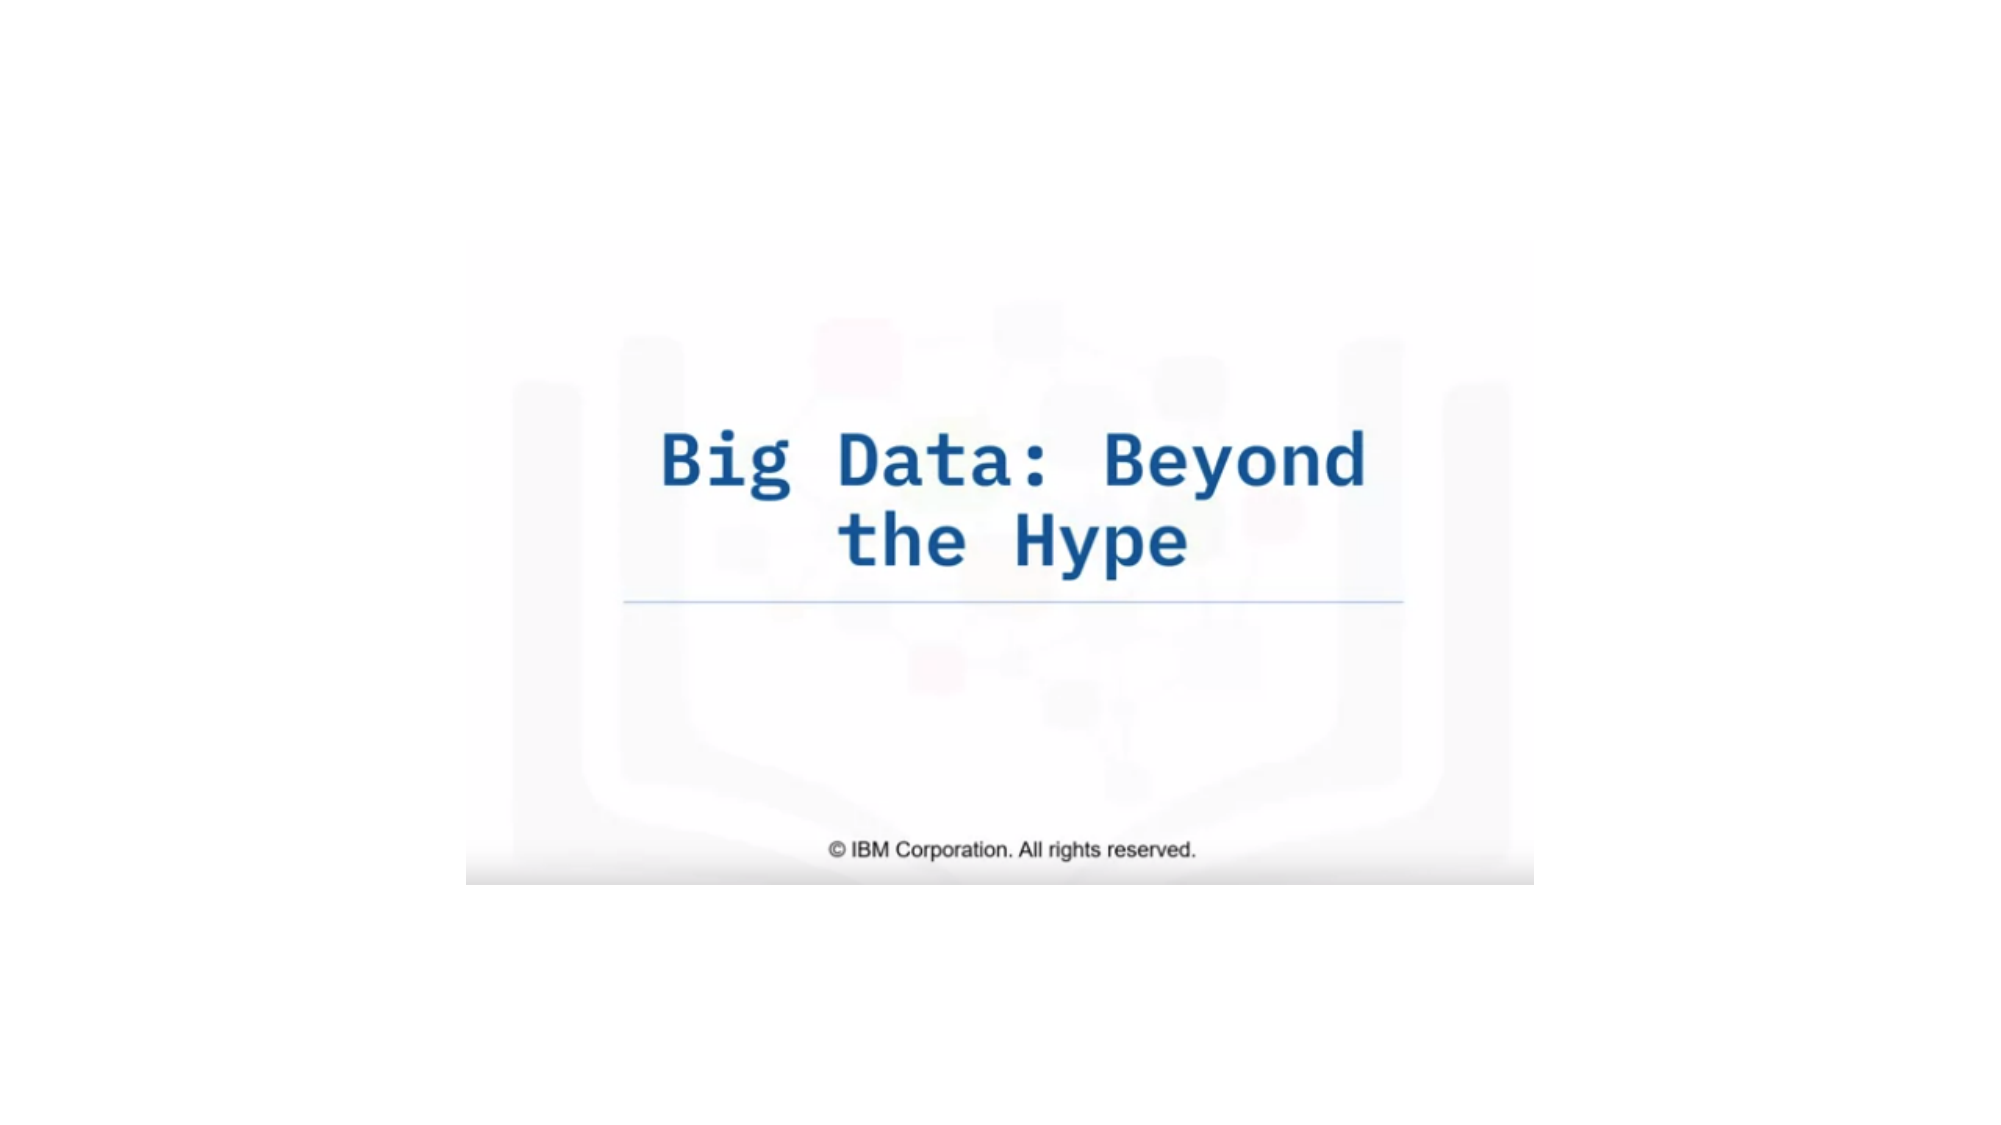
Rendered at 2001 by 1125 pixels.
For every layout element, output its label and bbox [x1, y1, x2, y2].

picture [466, 240, 1534, 885]
